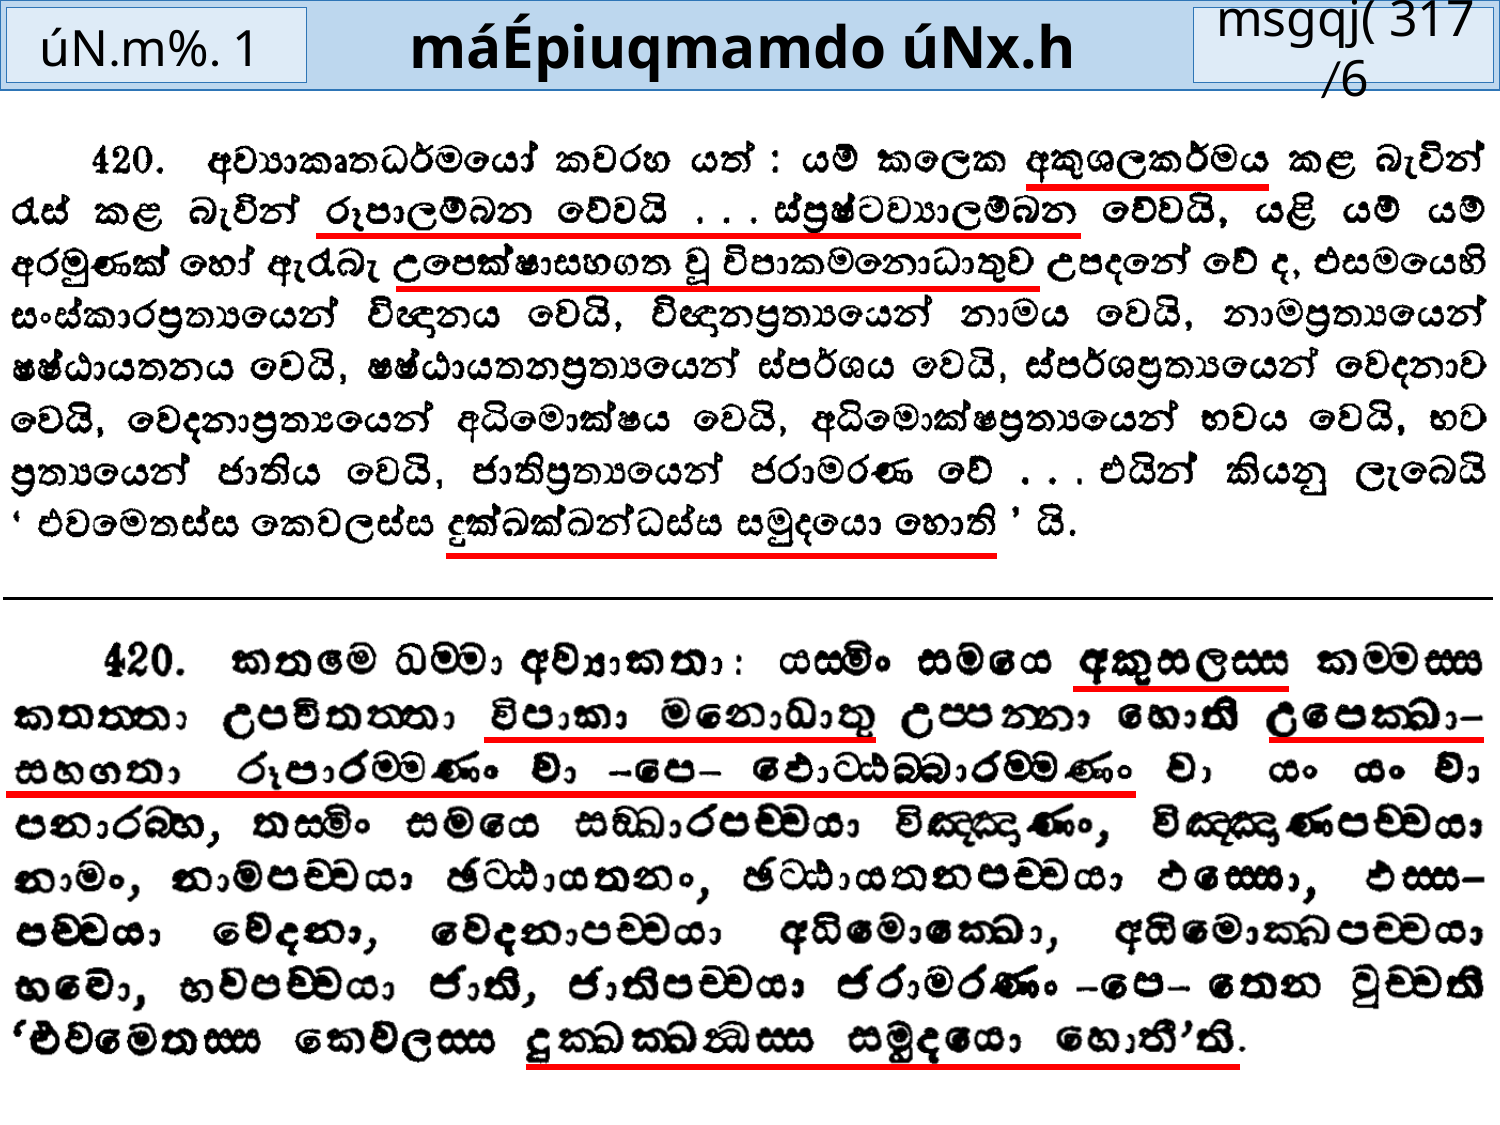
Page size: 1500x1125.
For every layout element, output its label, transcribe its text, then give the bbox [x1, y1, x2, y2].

text_box úN.m%. 1 [6, 10, 308, 82]
text_box msgqj( 317/6 [1194, 10, 1497, 82]
picture [6, 630, 1494, 1067]
text_box máÉpiuqmamdo úNx.h [316, 9, 1184, 81]
picture [6, 131, 1494, 550]
